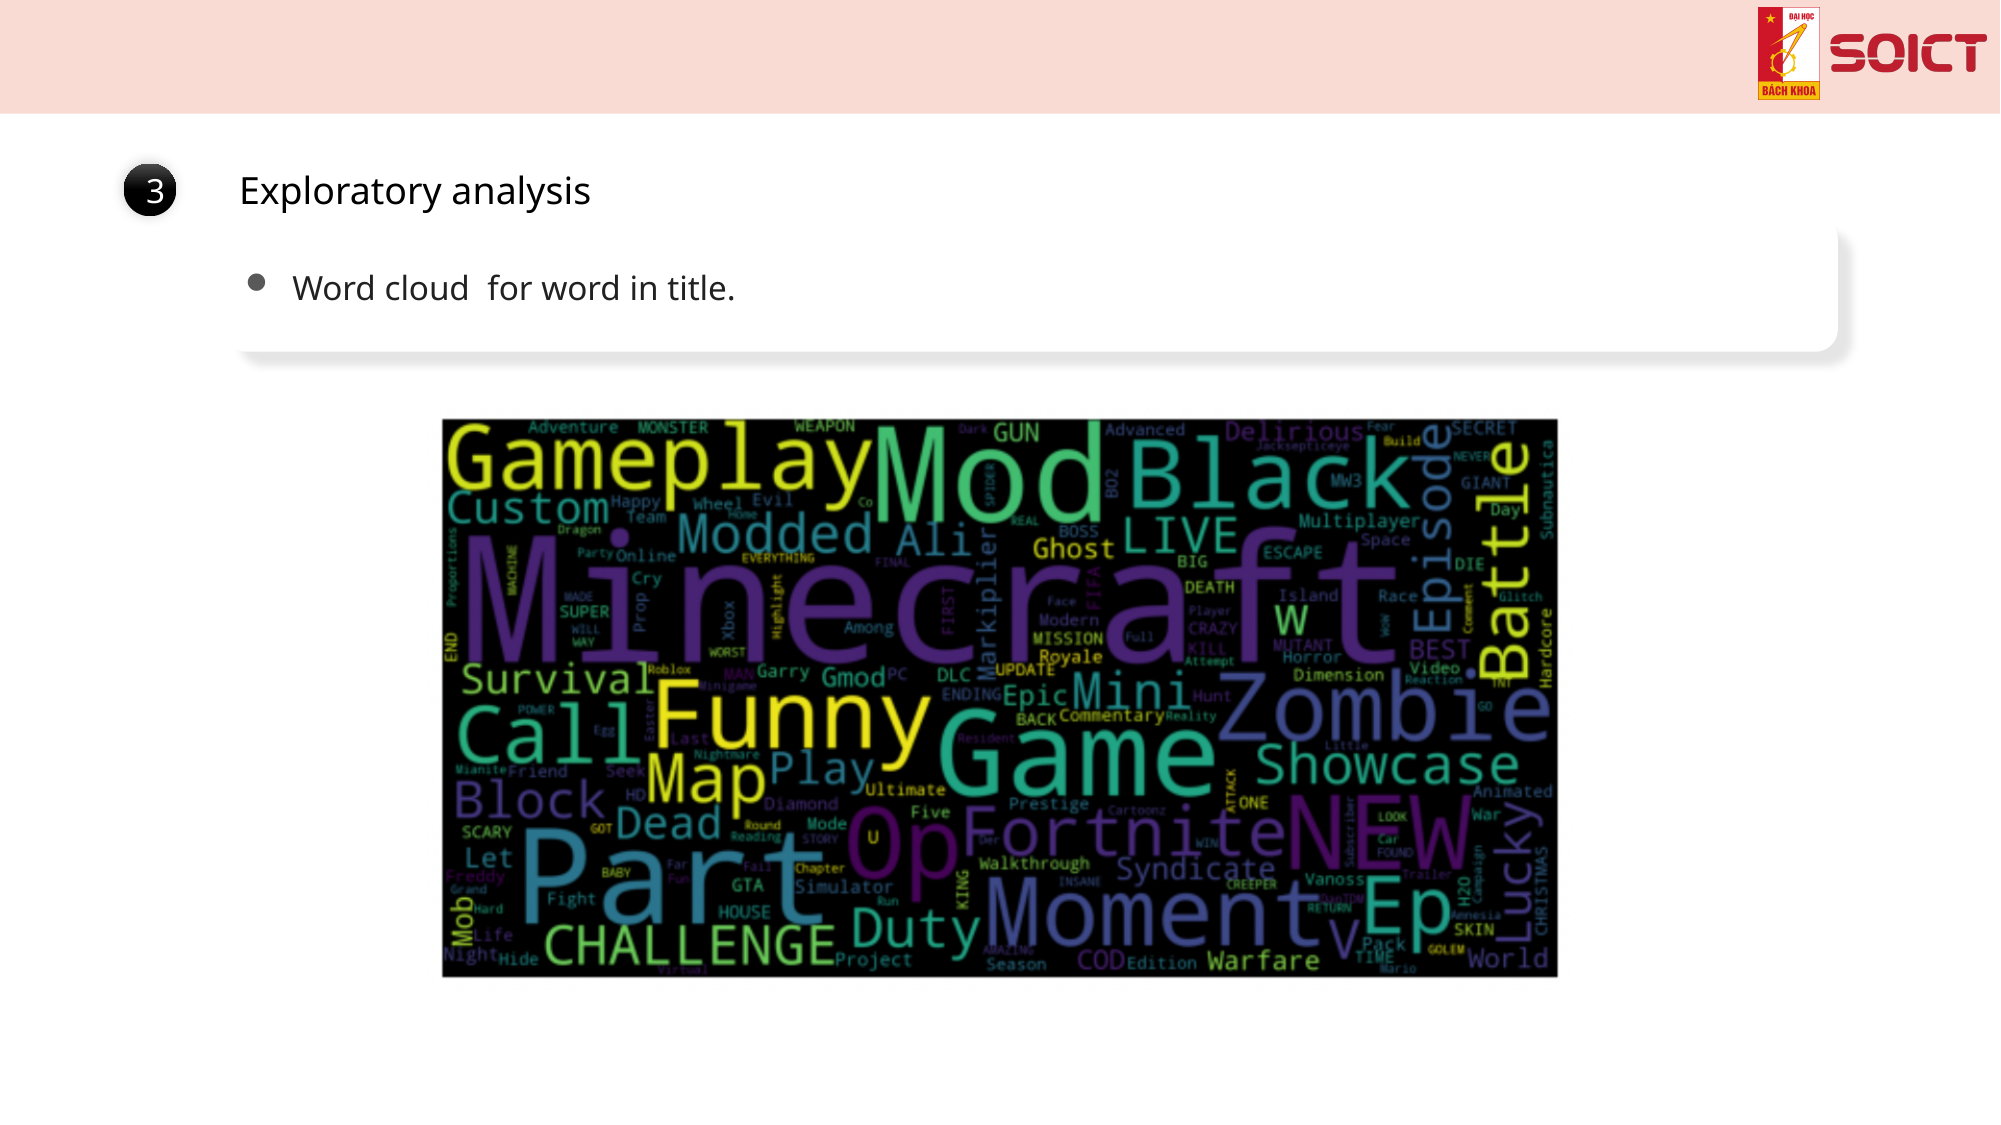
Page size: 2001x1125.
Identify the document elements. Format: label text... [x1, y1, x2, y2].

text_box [0, 0, 2000, 114]
picture [424, 408, 1575, 996]
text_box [123, 159, 607, 221]
text_box Word cloud for word in title. [223, 215, 1839, 353]
